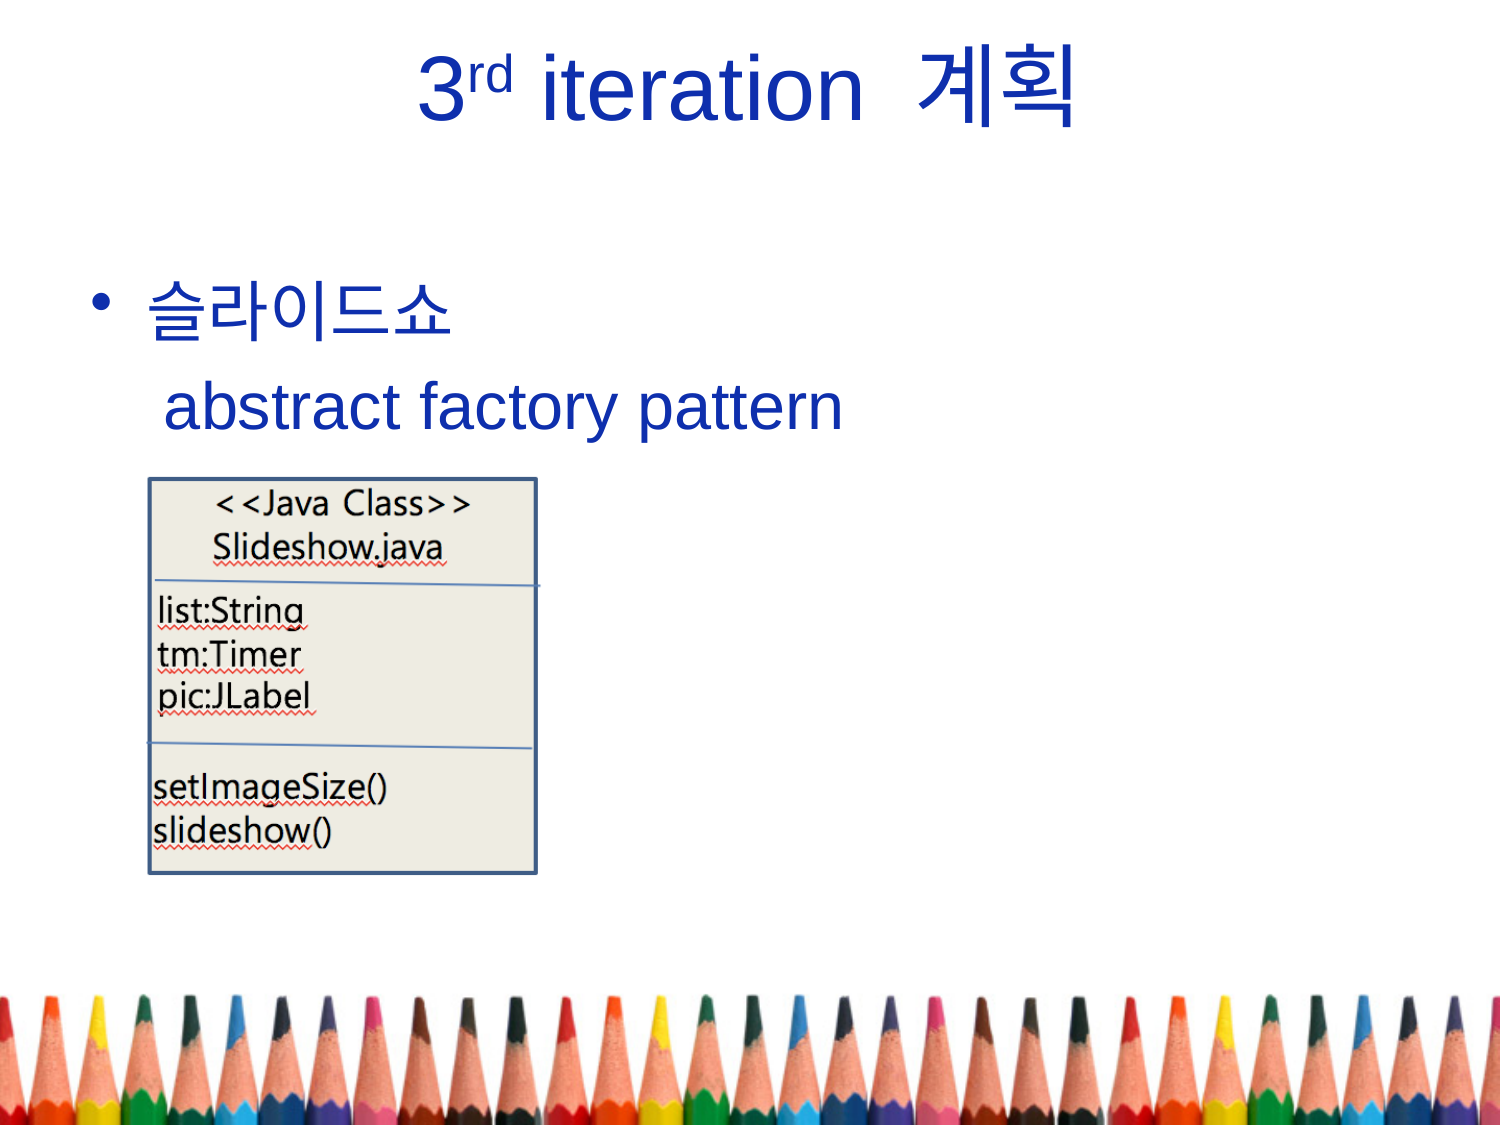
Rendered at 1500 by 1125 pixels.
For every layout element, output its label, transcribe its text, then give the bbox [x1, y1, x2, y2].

picture [0, 0, 1500, 1125]
list 슬라이드쇼 abstract factory pattern [75, 262, 1425, 1005]
title 3rd iteration 계획 [75, 45, 1425, 233]
